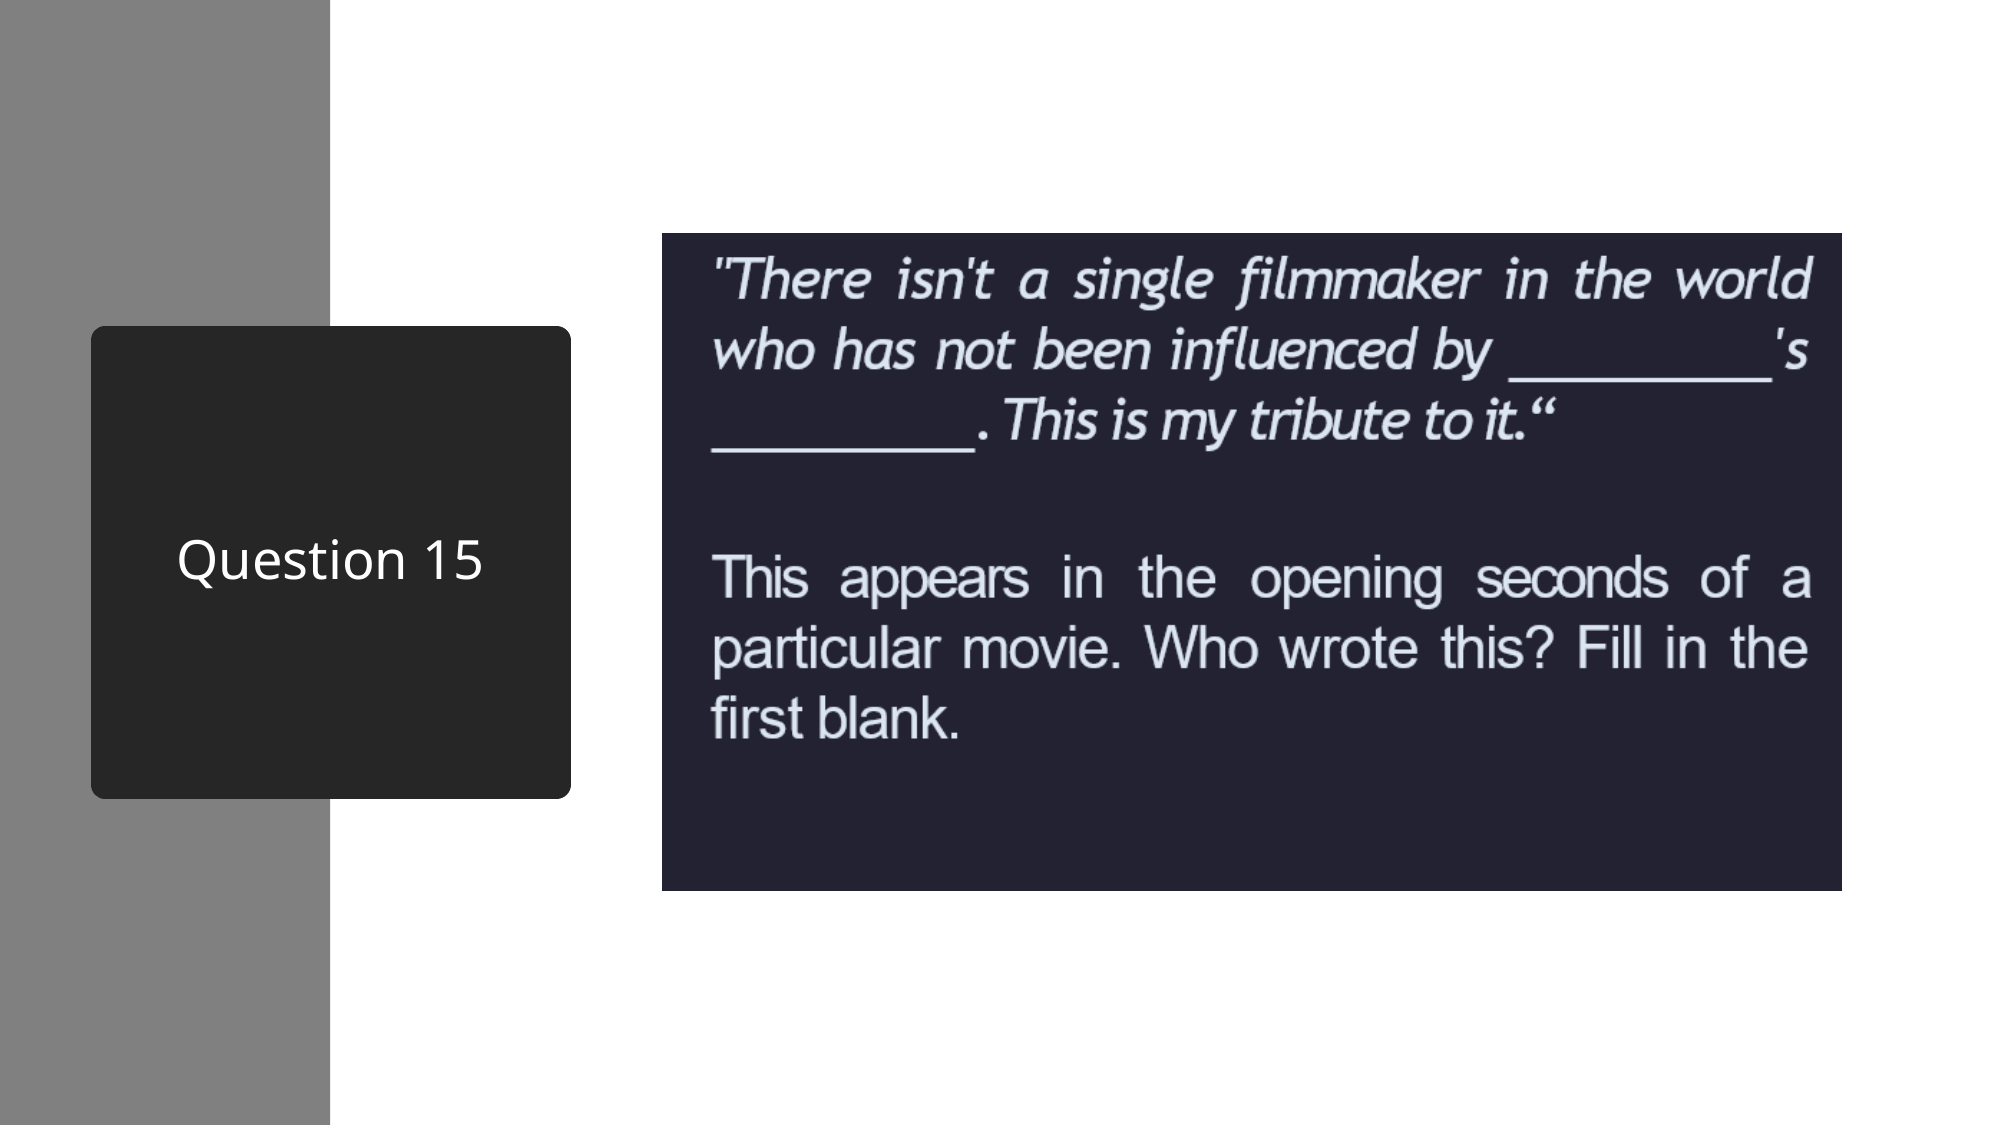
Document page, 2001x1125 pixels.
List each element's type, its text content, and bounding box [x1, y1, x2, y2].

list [662, 233, 1842, 891]
title Question 15 [105, 340, 557, 785]
text_box [0, 0, 331, 1125]
